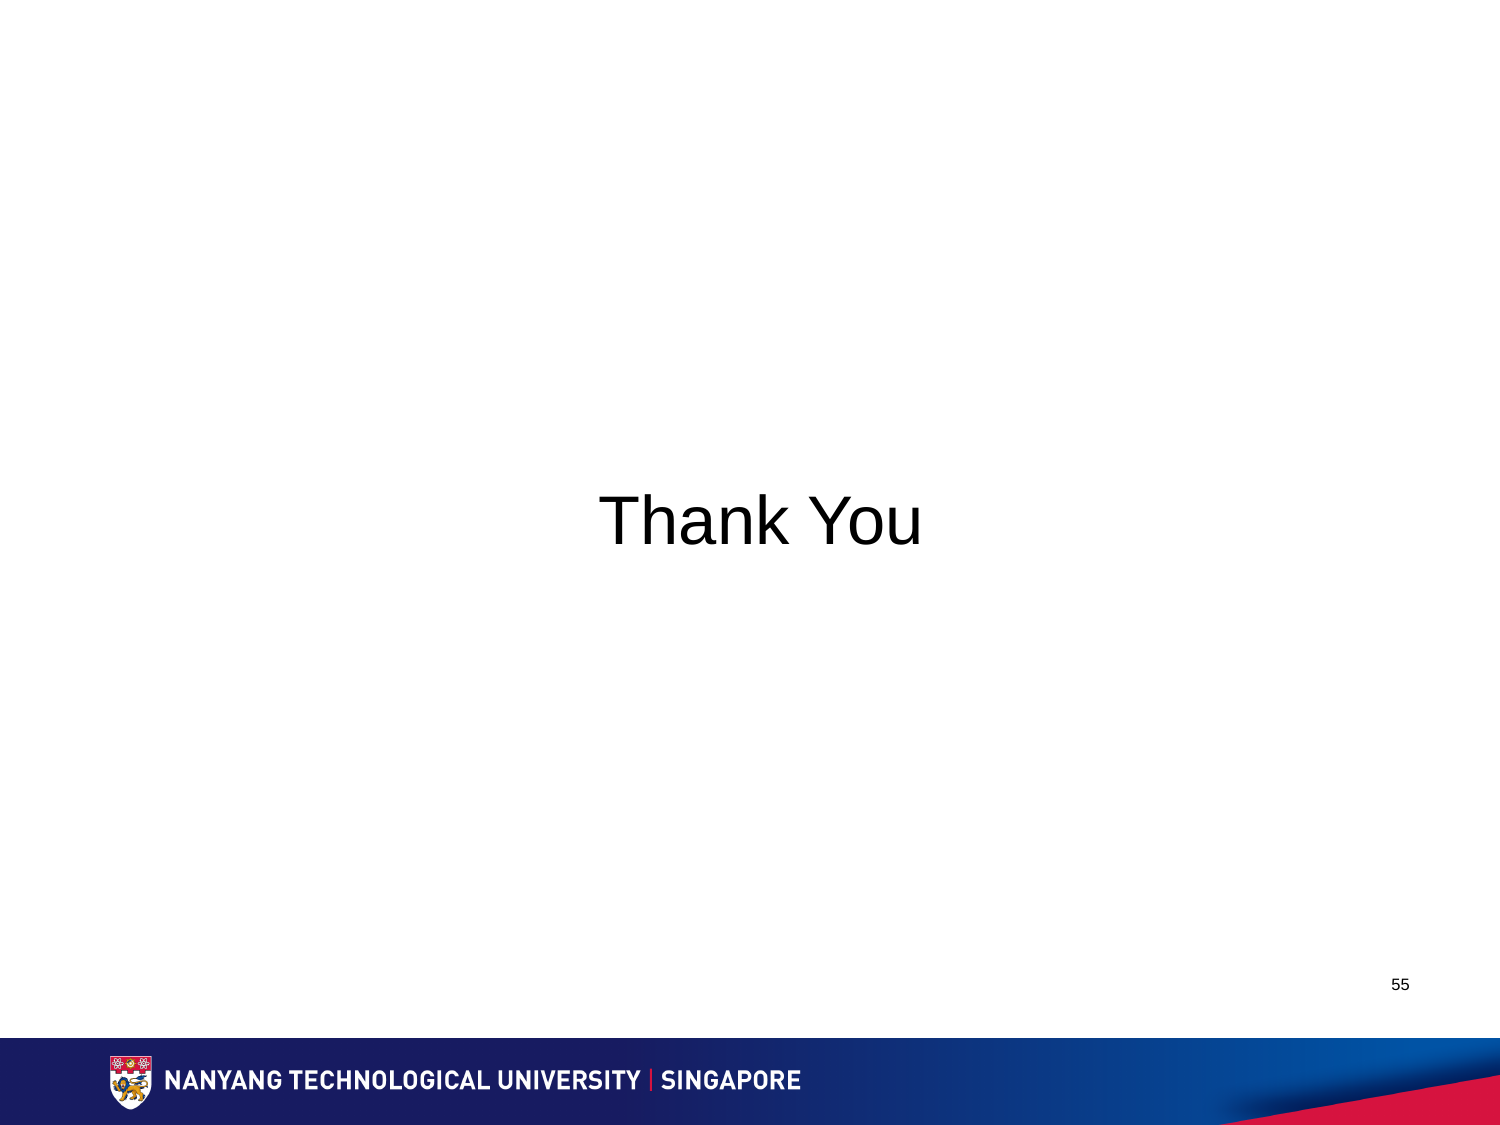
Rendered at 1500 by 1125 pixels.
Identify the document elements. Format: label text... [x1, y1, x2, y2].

list Thank You [381, 394, 1141, 812]
picture [0, 1038, 1500, 1125]
slide_number 55 [1074, 953, 1425, 1014]
